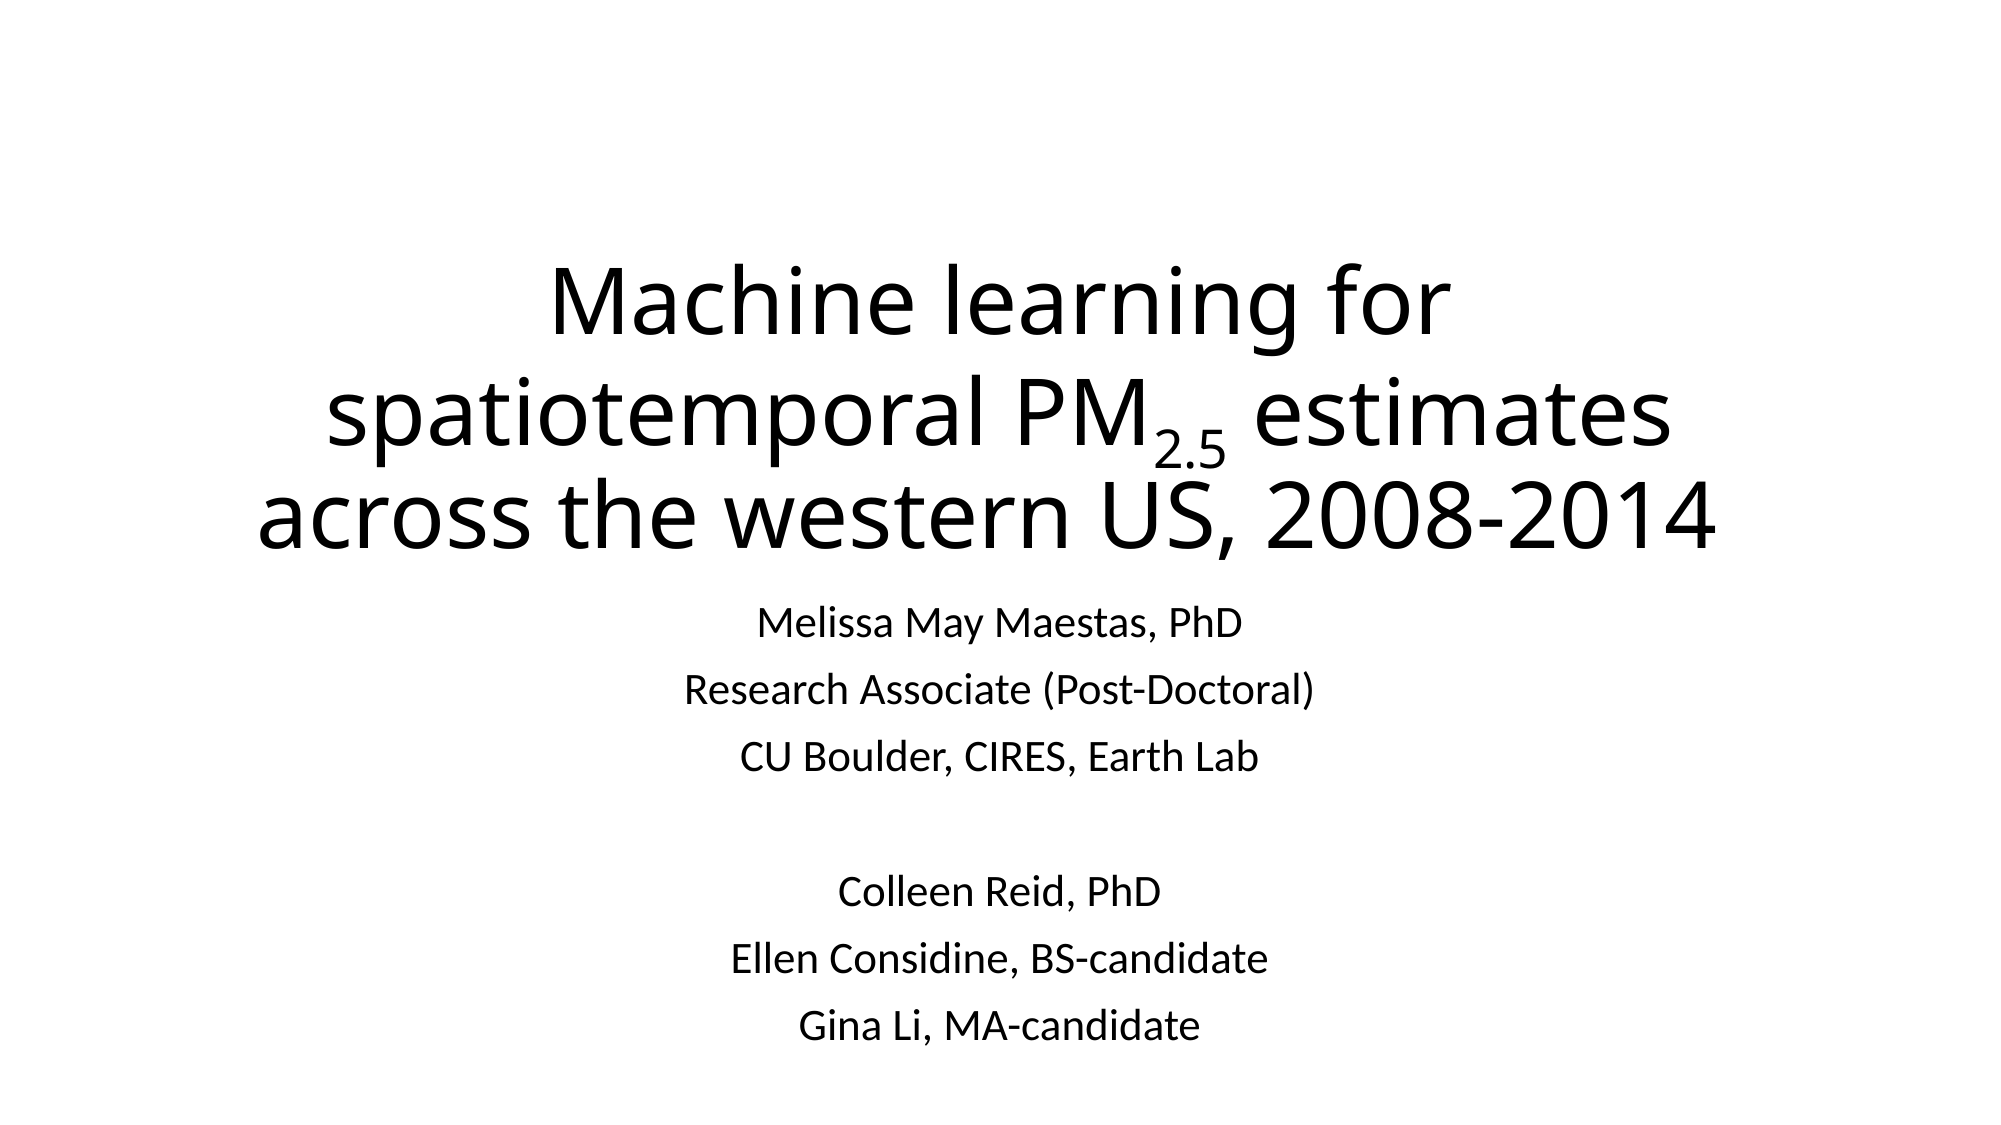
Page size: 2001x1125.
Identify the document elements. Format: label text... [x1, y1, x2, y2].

title Machine learning for spatiotemporal PM2.5 estimates across the western US, 2008-2014 [208, 184, 1792, 576]
subtitle Melissa May Maestas, PhD Research Associate (Post-Doctoral) CU Boulder, CIRES, Earth Lab Colleen Reid, PhD Ellen Considine, BS-candidate Gina Li, MA-candidate [249, 590, 1750, 1063]
